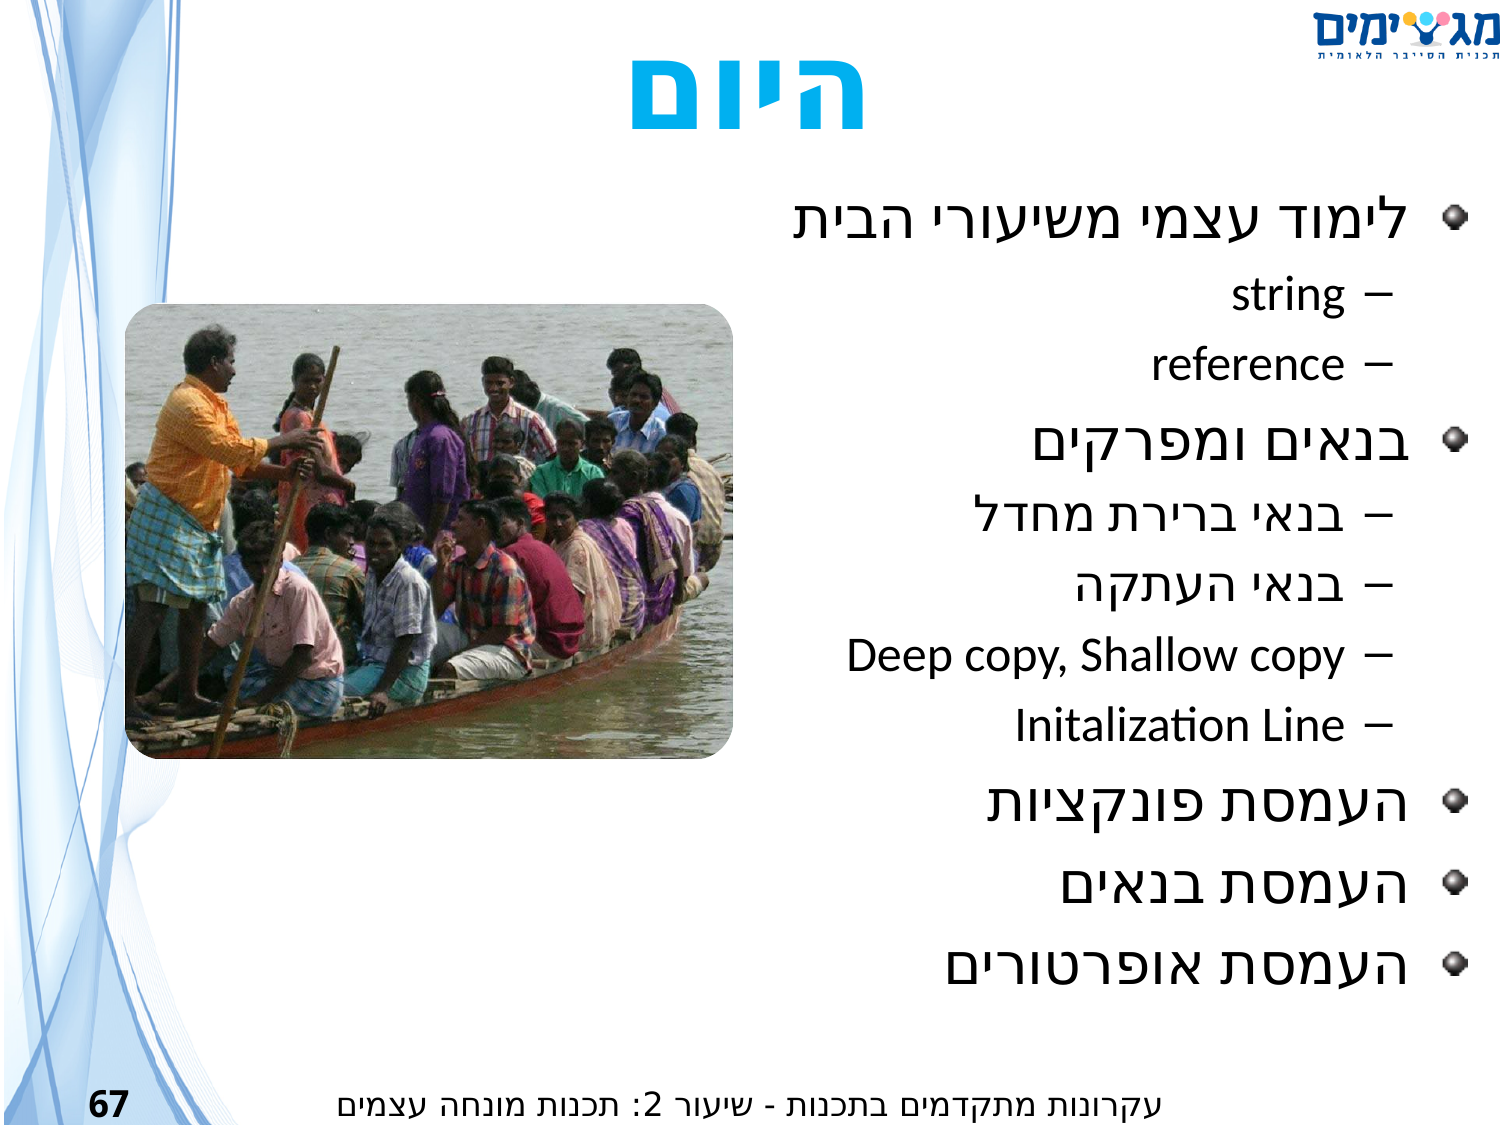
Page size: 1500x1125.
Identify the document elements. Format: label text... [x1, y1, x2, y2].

picture [4, 0, 734, 1125]
picture [1438, 784, 1468, 813]
list היום [190, 0, 1306, 163]
picture [1438, 422, 1468, 452]
list לימוד עצמי משיעורי הבית string reference בנאים ומפרקים בנאי ברירת מחדל בנאי העתקה Deep copy, Shallow copy Initalization Line העמסת פונקציות העמסת בנאים העמסת אופרטורים [170, 172, 1483, 1073]
picture [1438, 200, 1468, 230]
picture [1438, 947, 1468, 976]
picture [1306, 0, 1500, 87]
picture [1438, 865, 1468, 895]
